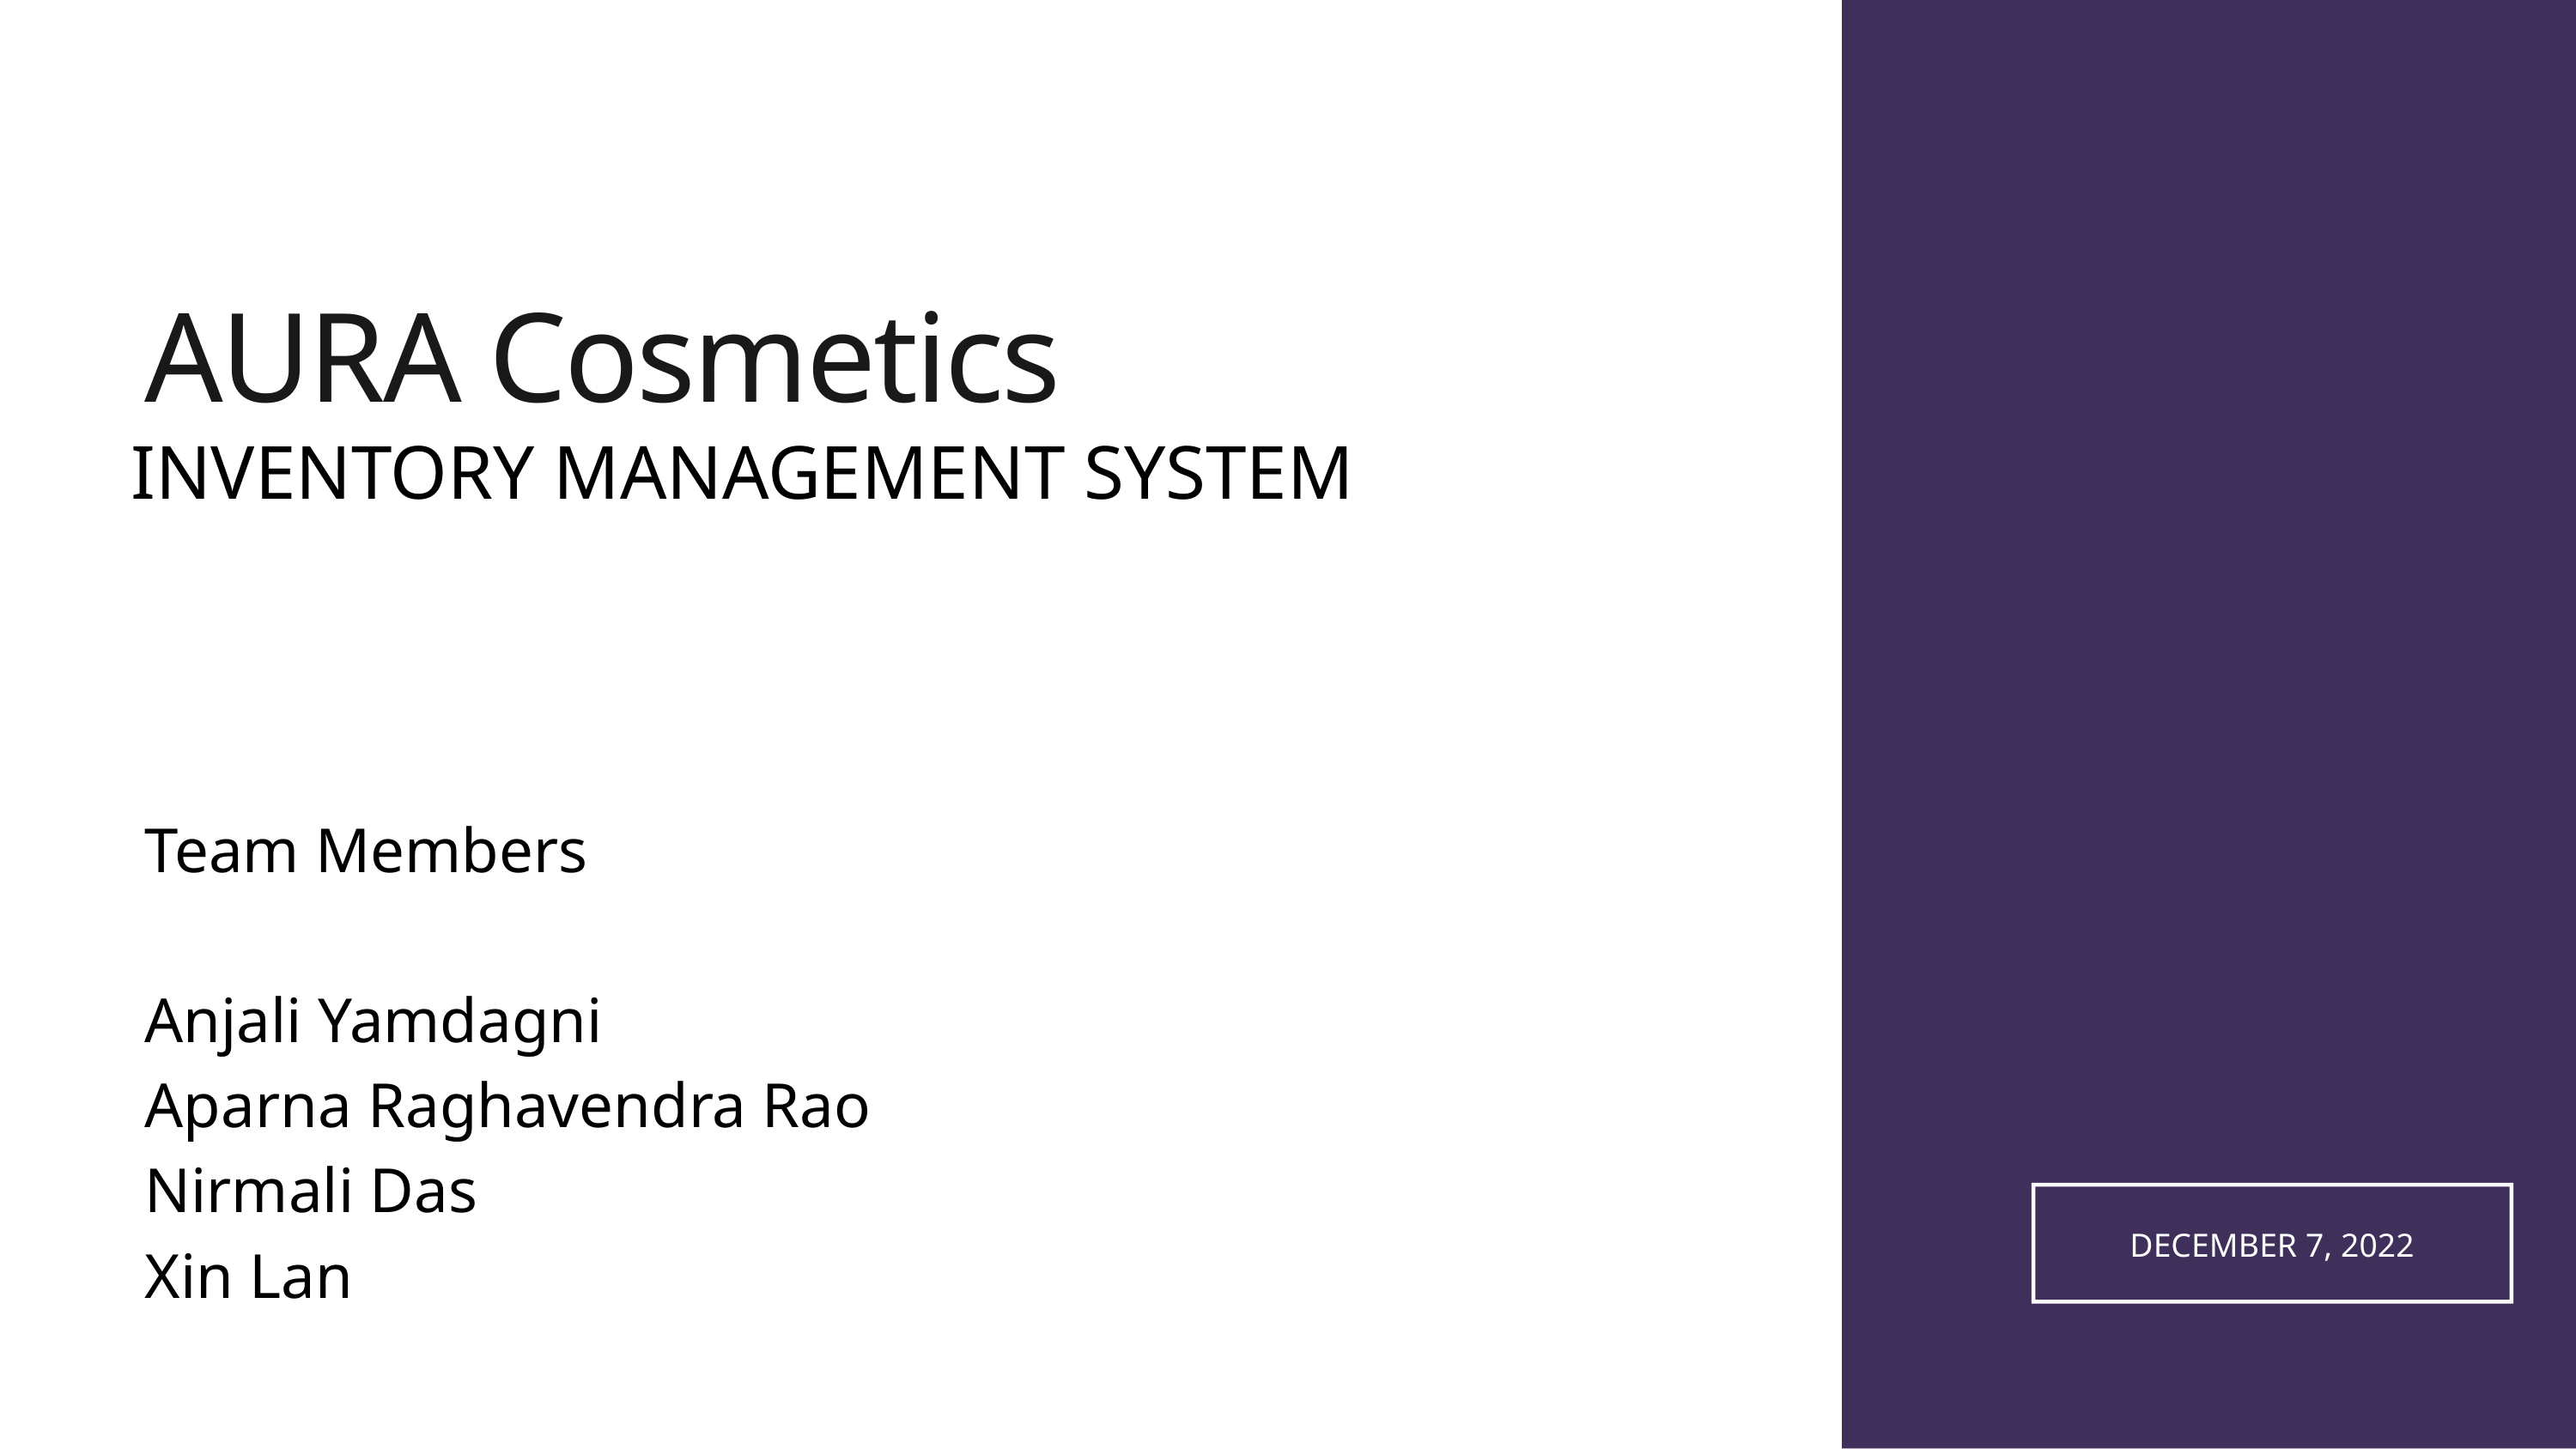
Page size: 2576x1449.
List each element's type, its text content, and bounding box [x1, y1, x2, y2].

text_box INVENTORY MANAGEMENT SYSTEM [0, 426, 1485, 514]
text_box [2031, 1182, 2514, 1304]
text_box AURA Cosmetics [144, 278, 1638, 427]
text_box Team Members Anjali Yamdagni Aparna Raghavendra Rao Nirmali Das Xin Lan [144, 799, 883, 1311]
text_box [1842, 0, 2576, 1449]
